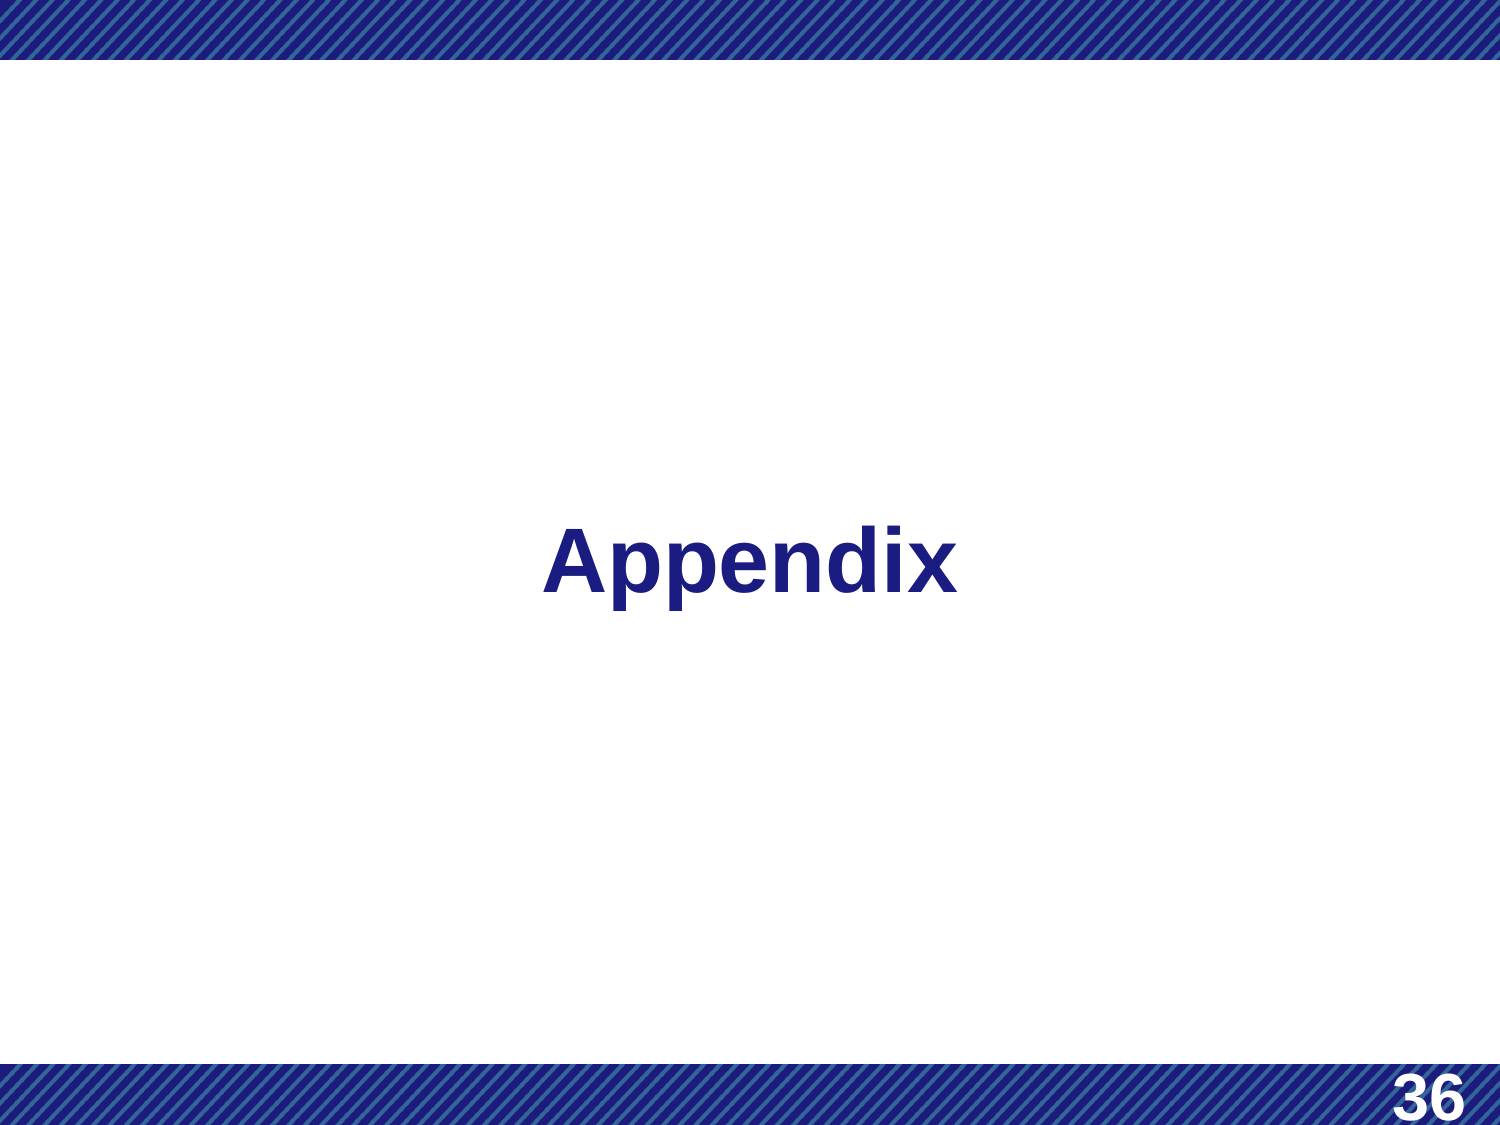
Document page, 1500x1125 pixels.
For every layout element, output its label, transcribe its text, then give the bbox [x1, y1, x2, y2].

picture [0, 0, 1500, 60]
slide_number 36 [1143, 1068, 1482, 1120]
title Appendix [103, 453, 1397, 672]
picture [0, 1064, 1500, 1125]
